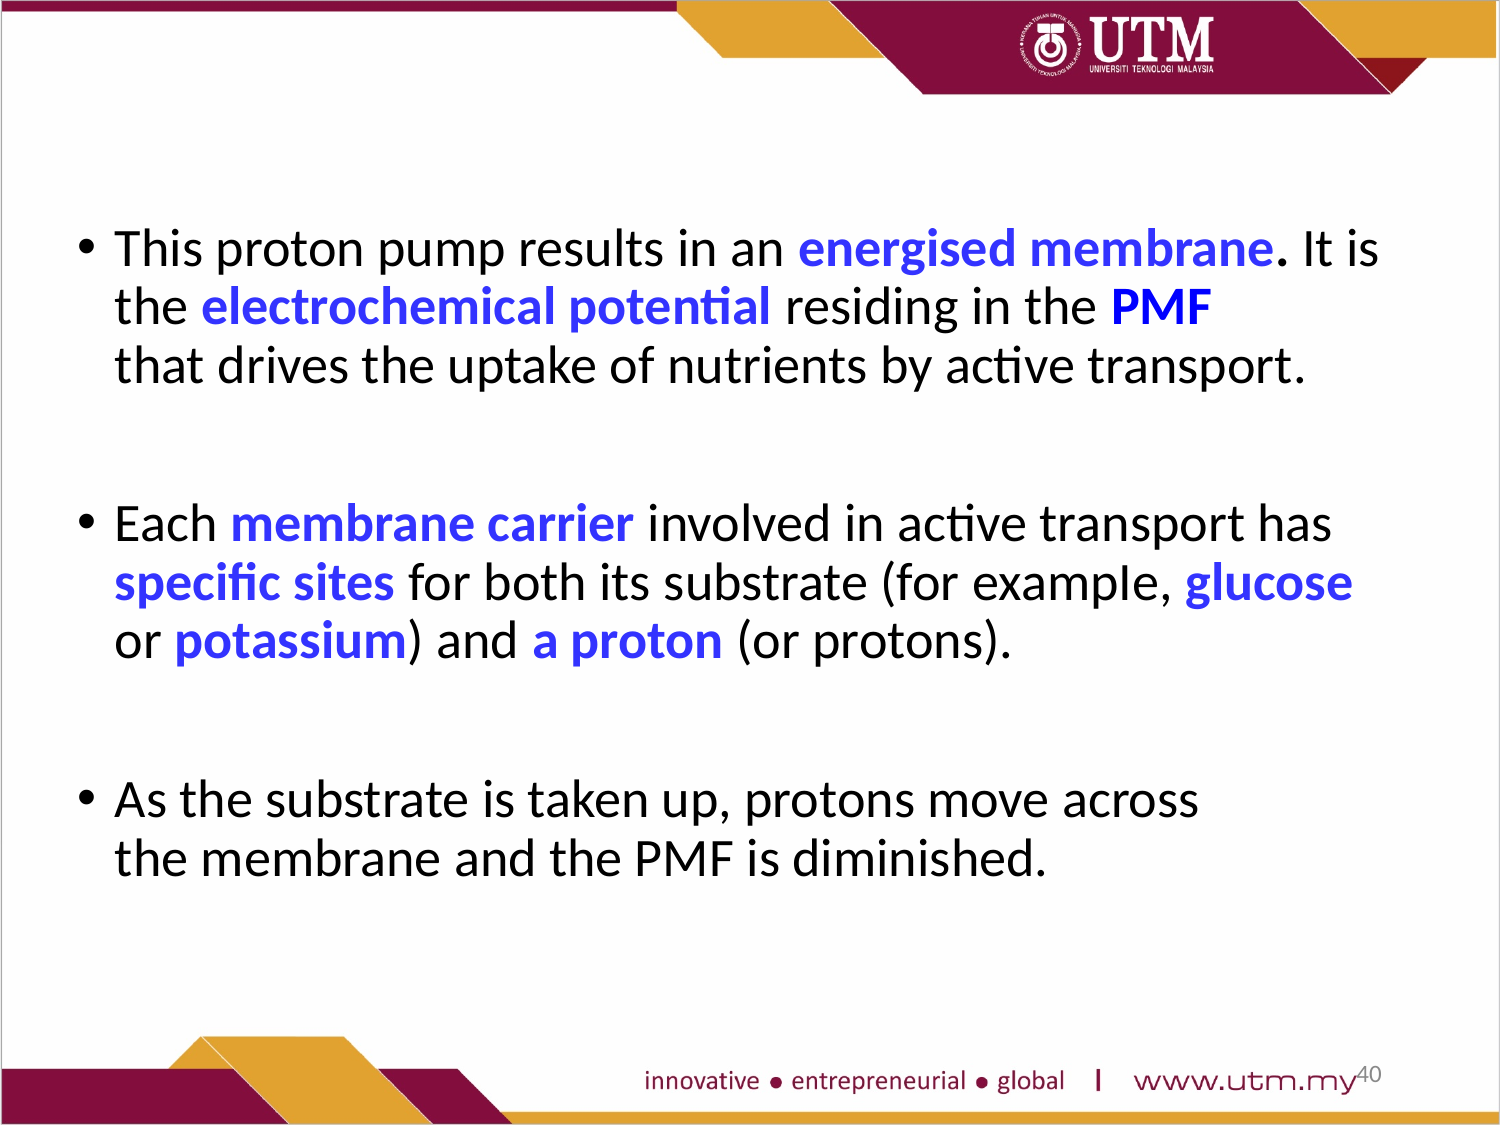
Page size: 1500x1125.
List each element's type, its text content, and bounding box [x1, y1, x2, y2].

slide_number 40 [1059, 1042, 1397, 1103]
list This proton pump results in an energised membrane. It is the electrochemical potential residing in the PMF that drives the uptake of nutrients by active transport. Each membrane carrier involved in active transport has specific sites for both its substrate (for exampIe, glucose or potassium) and a proton (or protons). As the substrate is taken up, protons move across the membrane and the PMF is diminished. [62, 212, 1413, 1038]
picture [0, 0, 1500, 1125]
